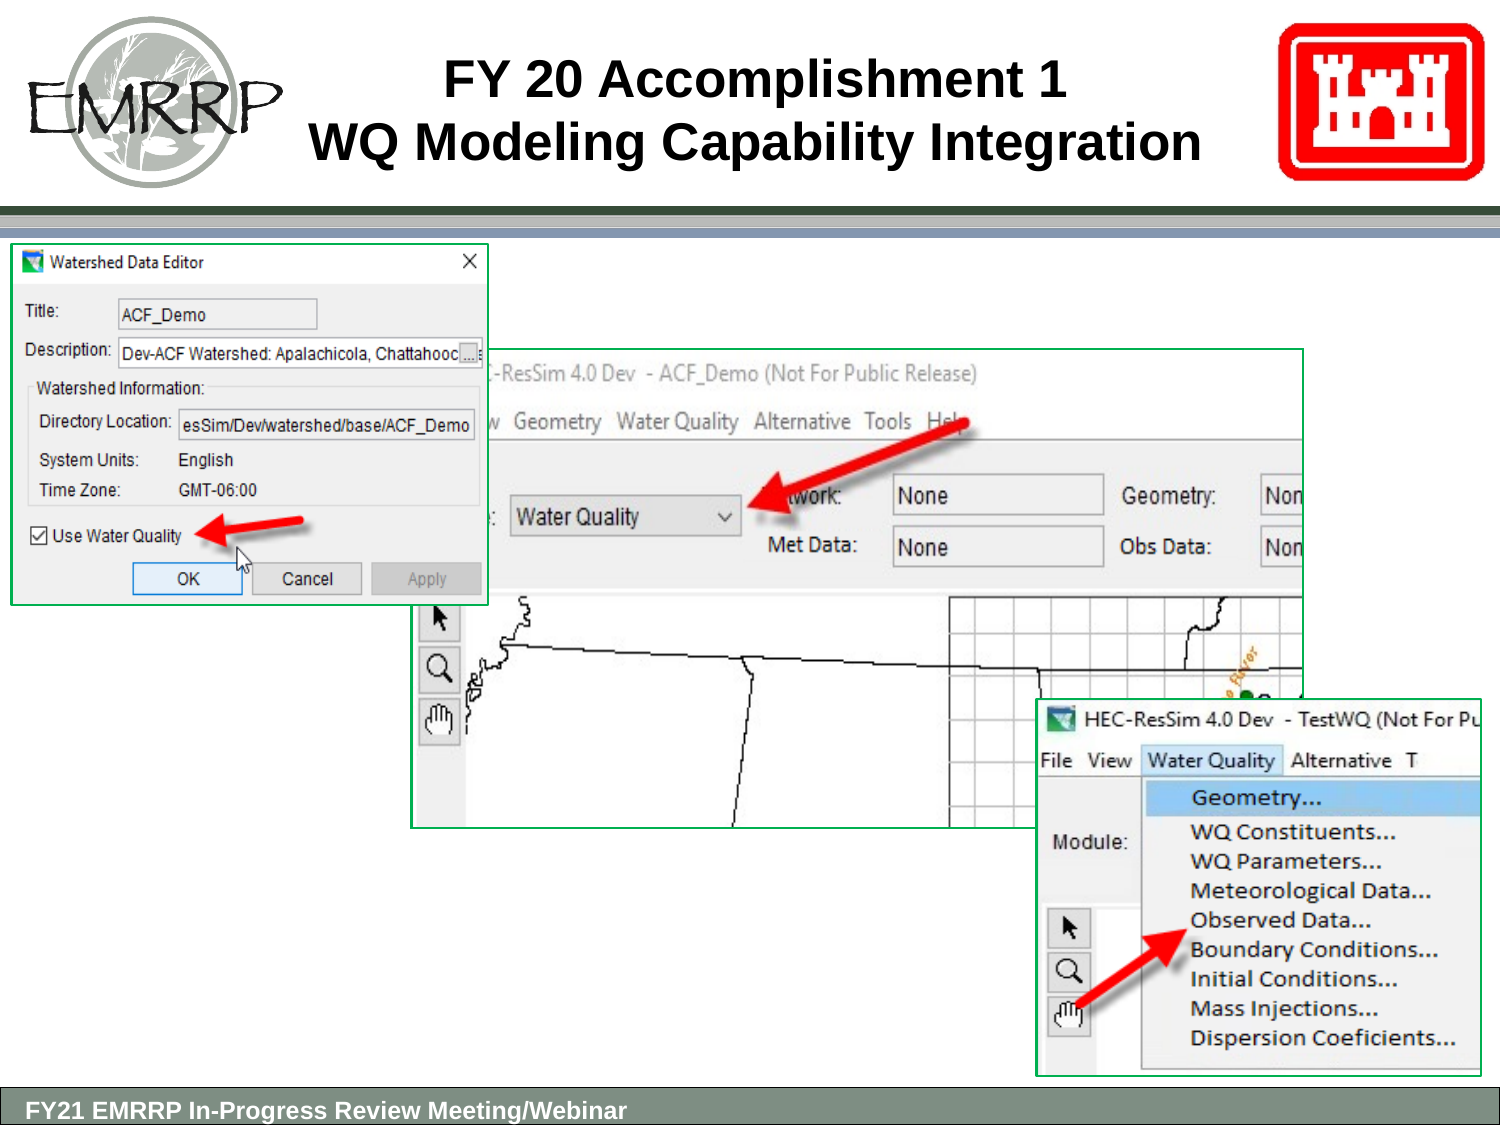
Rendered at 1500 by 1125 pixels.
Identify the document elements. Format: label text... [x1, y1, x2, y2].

picture [1275, 21, 1488, 183]
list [412, 349, 1303, 827]
picture [1037, 699, 1480, 1076]
picture [24, 12, 274, 191]
picture [12, 244, 488, 604]
title FY 20 Accomplishment 1 WQ Modeling Capability Integration [274, 12, 1238, 204]
picture [0, 206, 1500, 238]
